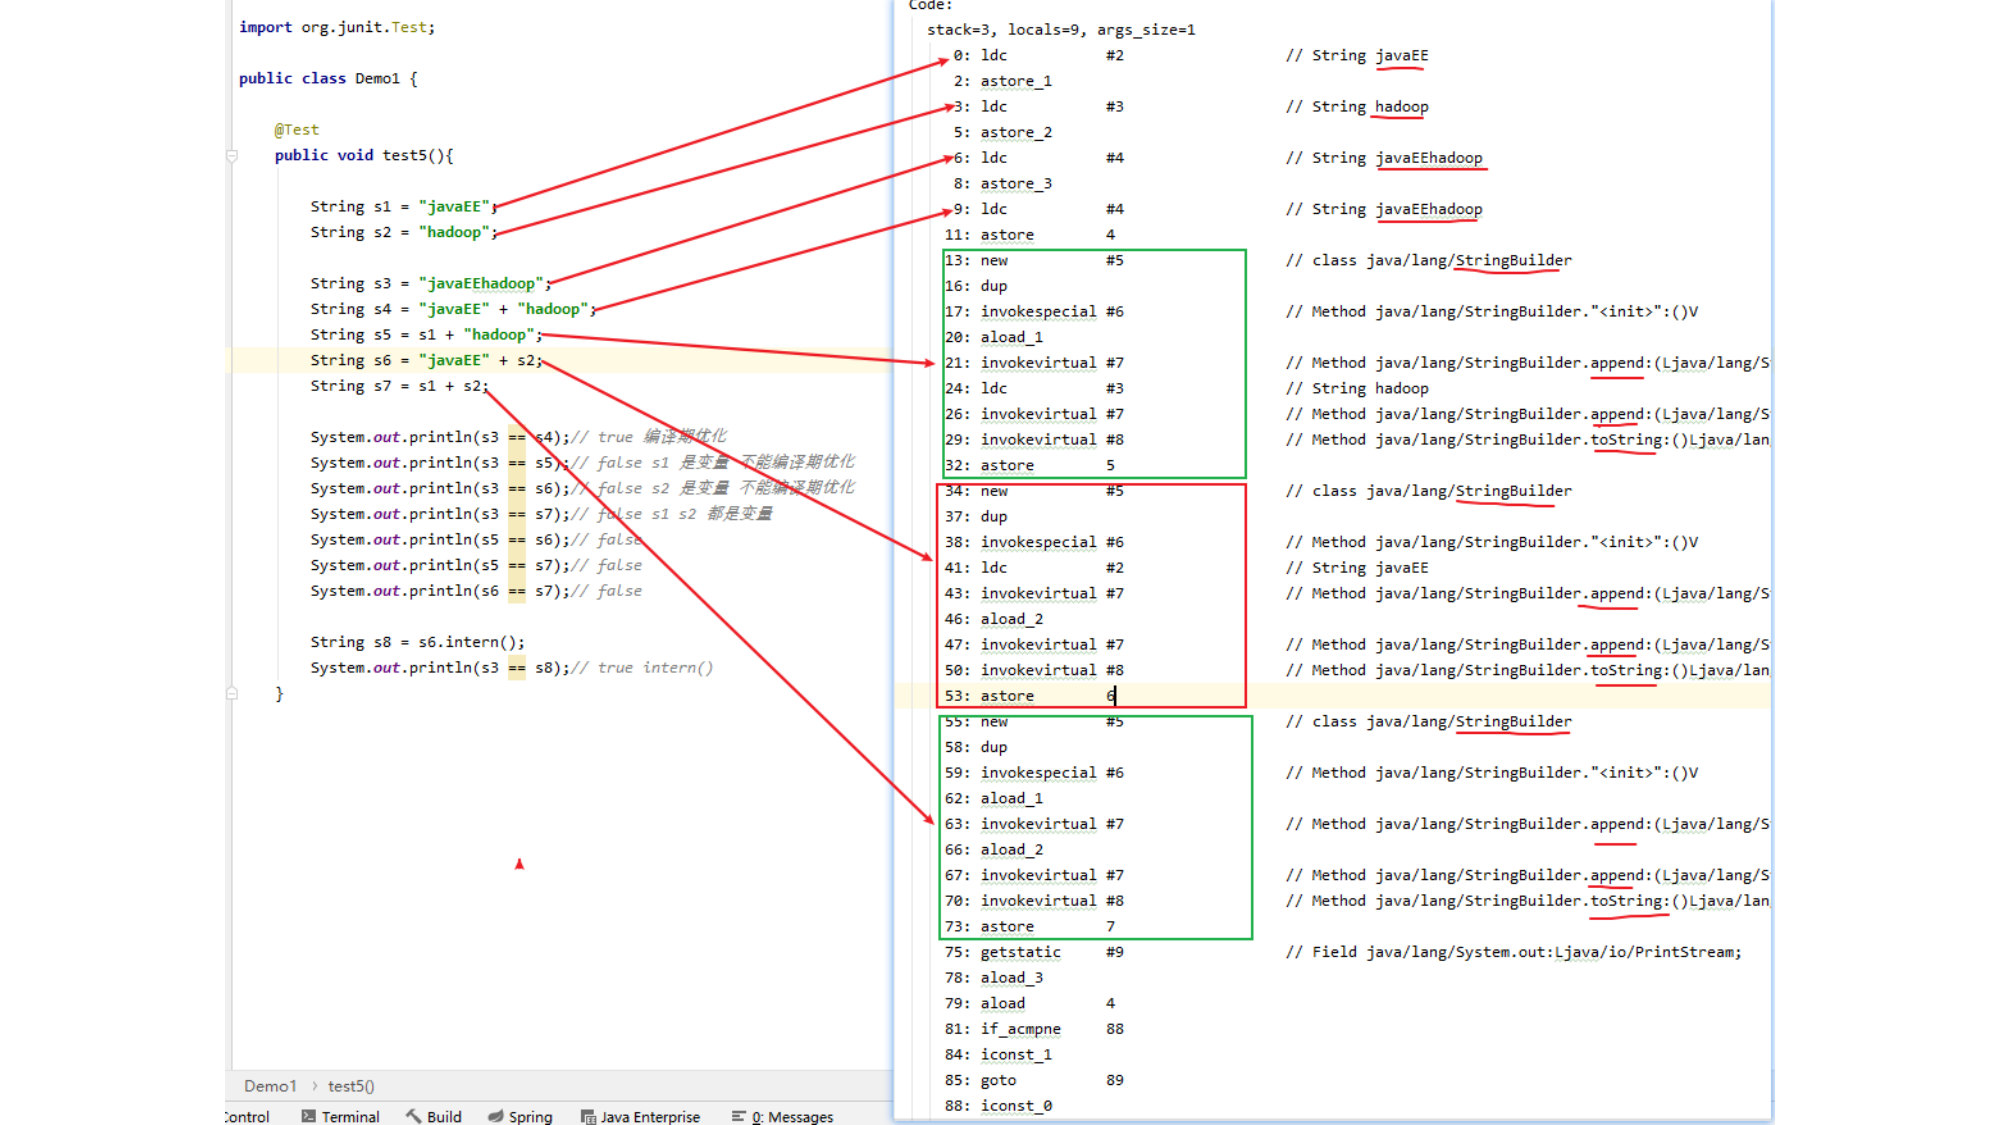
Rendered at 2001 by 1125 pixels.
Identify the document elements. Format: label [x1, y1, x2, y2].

picture [225, 0, 1775, 1125]
